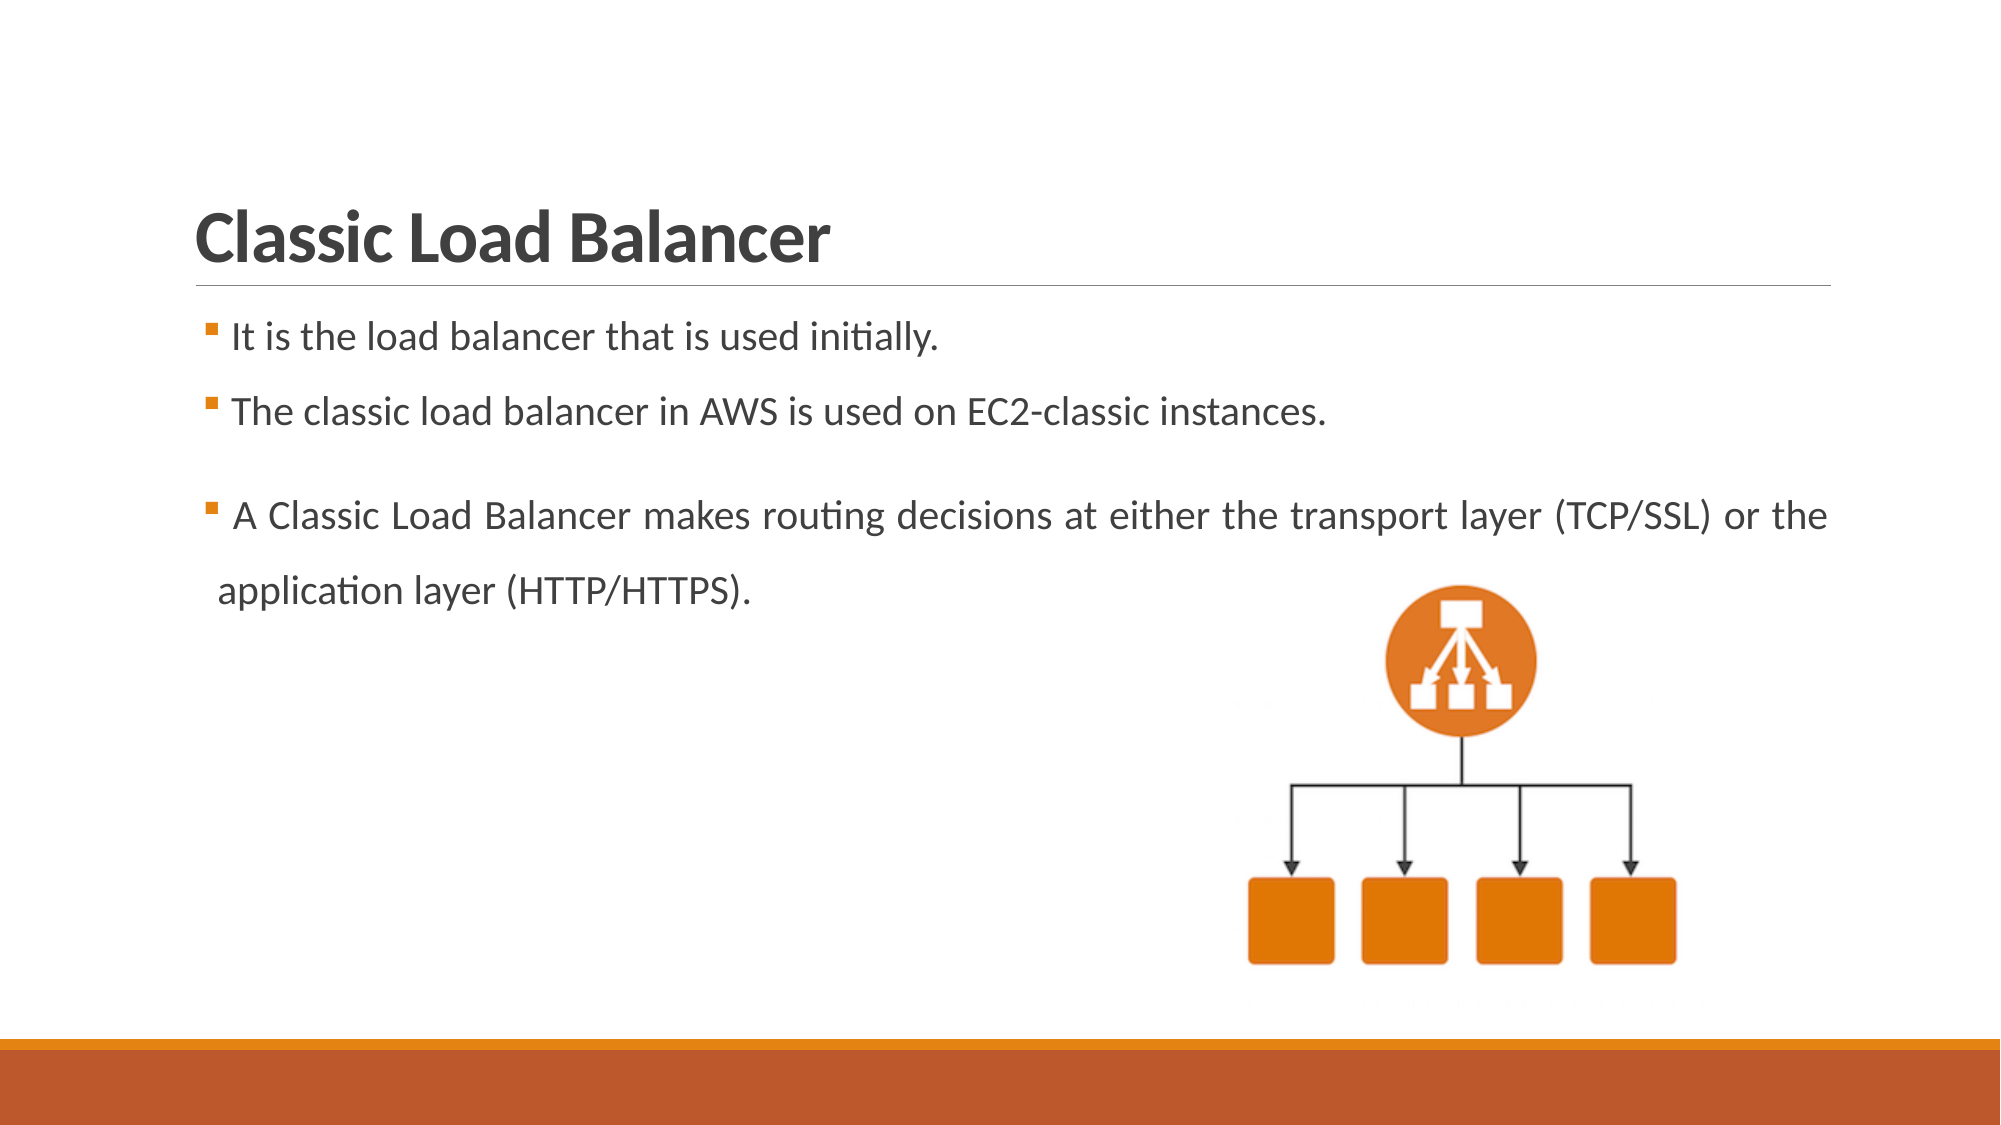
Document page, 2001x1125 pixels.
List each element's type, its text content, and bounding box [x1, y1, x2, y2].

list It is the load balancer that is used initially. The classic load balancer in AWS is used on EC2-classic instances. A Classic Load Balancer makes routing decisions at either the transport layer (TCP/SSL) or the application layer (HTTP/HTTPS). [202, 307, 1830, 968]
title Classic Load Balancer [180, 47, 1830, 285]
picture [1211, 547, 1713, 1015]
